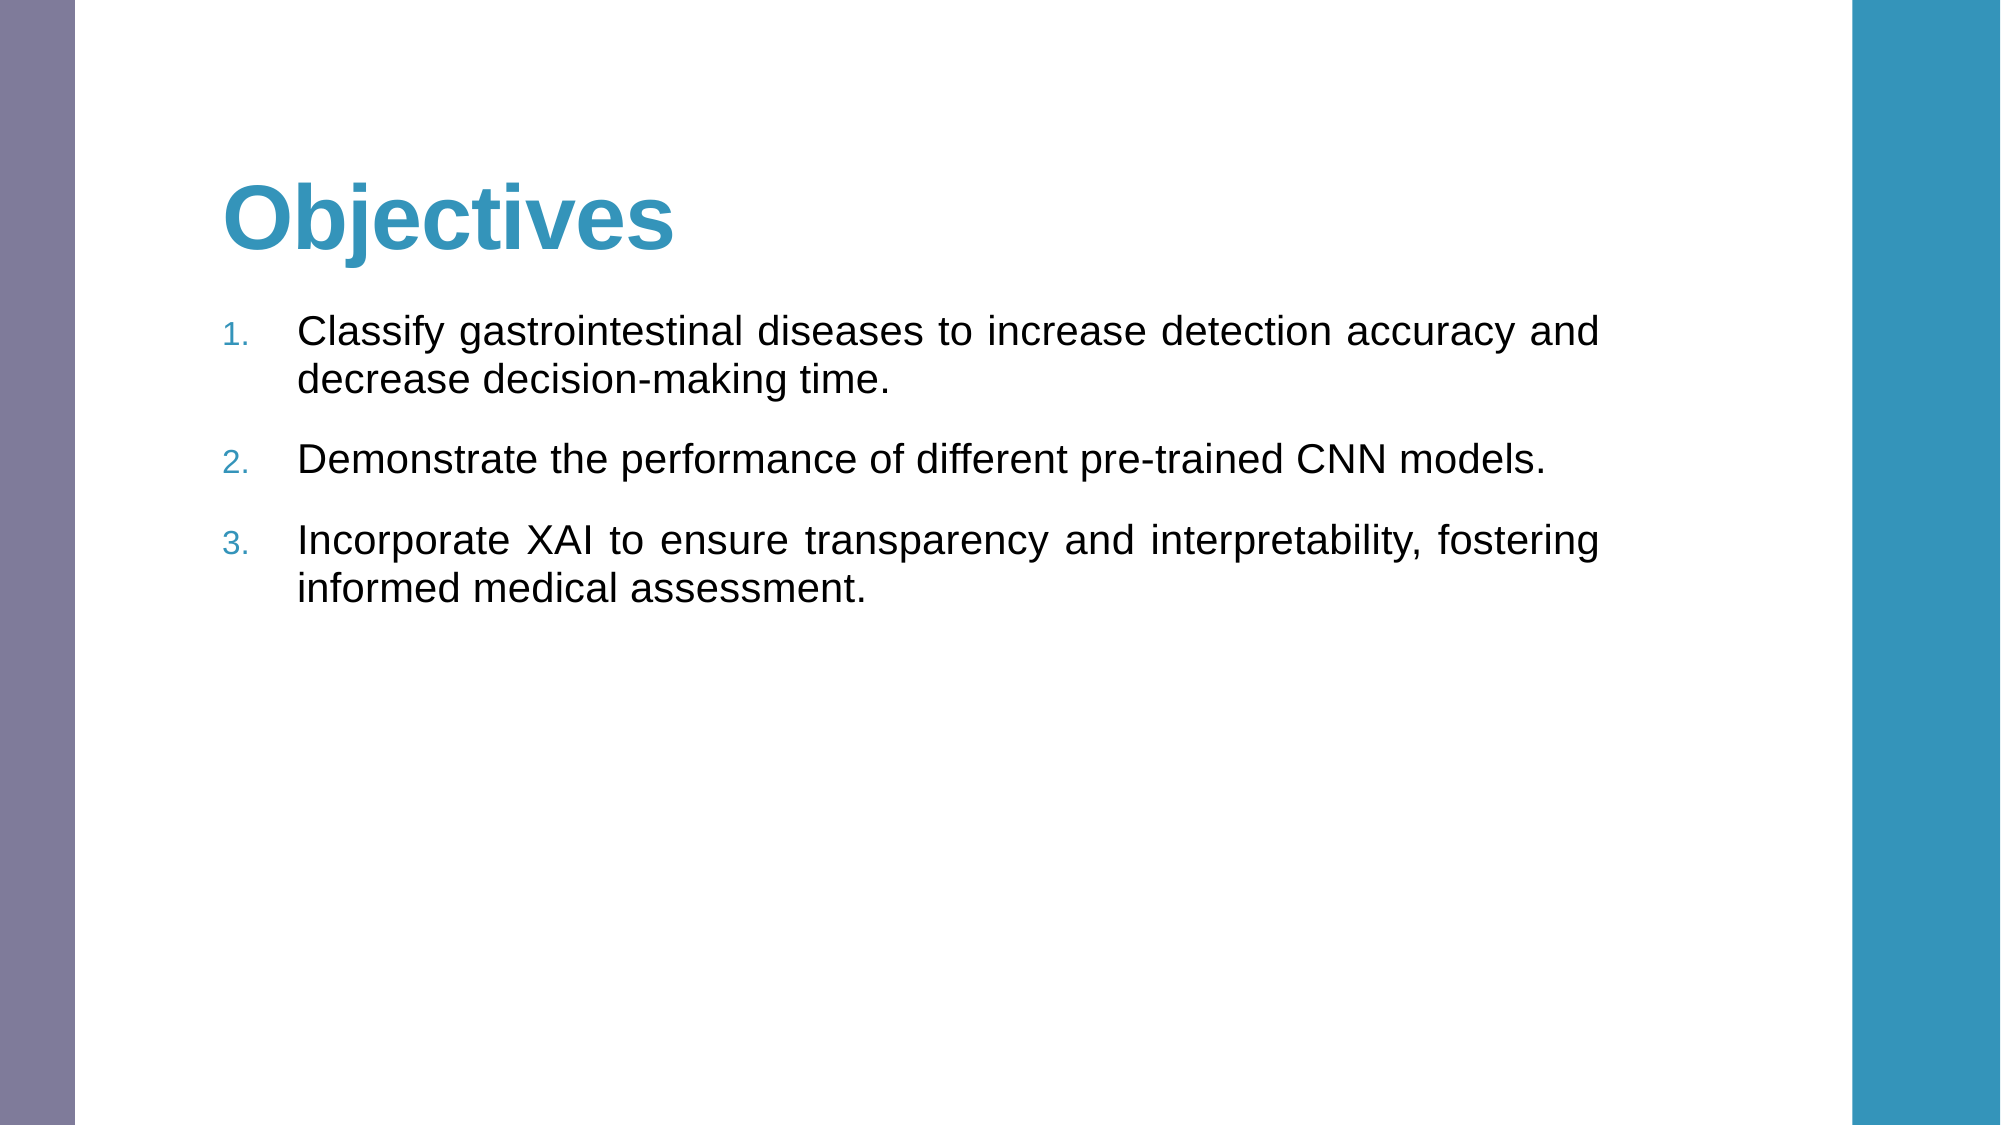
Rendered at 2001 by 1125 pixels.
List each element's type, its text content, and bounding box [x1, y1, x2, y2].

list Classify gastrointestinal diseases to increase detection accuracy and decrease decision-making time. Demonstrate the performance of different pre-trained CNN models. Incorporate XAI to ensure transparency and interpretability, fostering informed medical assessment. [206, 299, 1617, 1014]
title Objectives [206, 48, 1797, 278]
